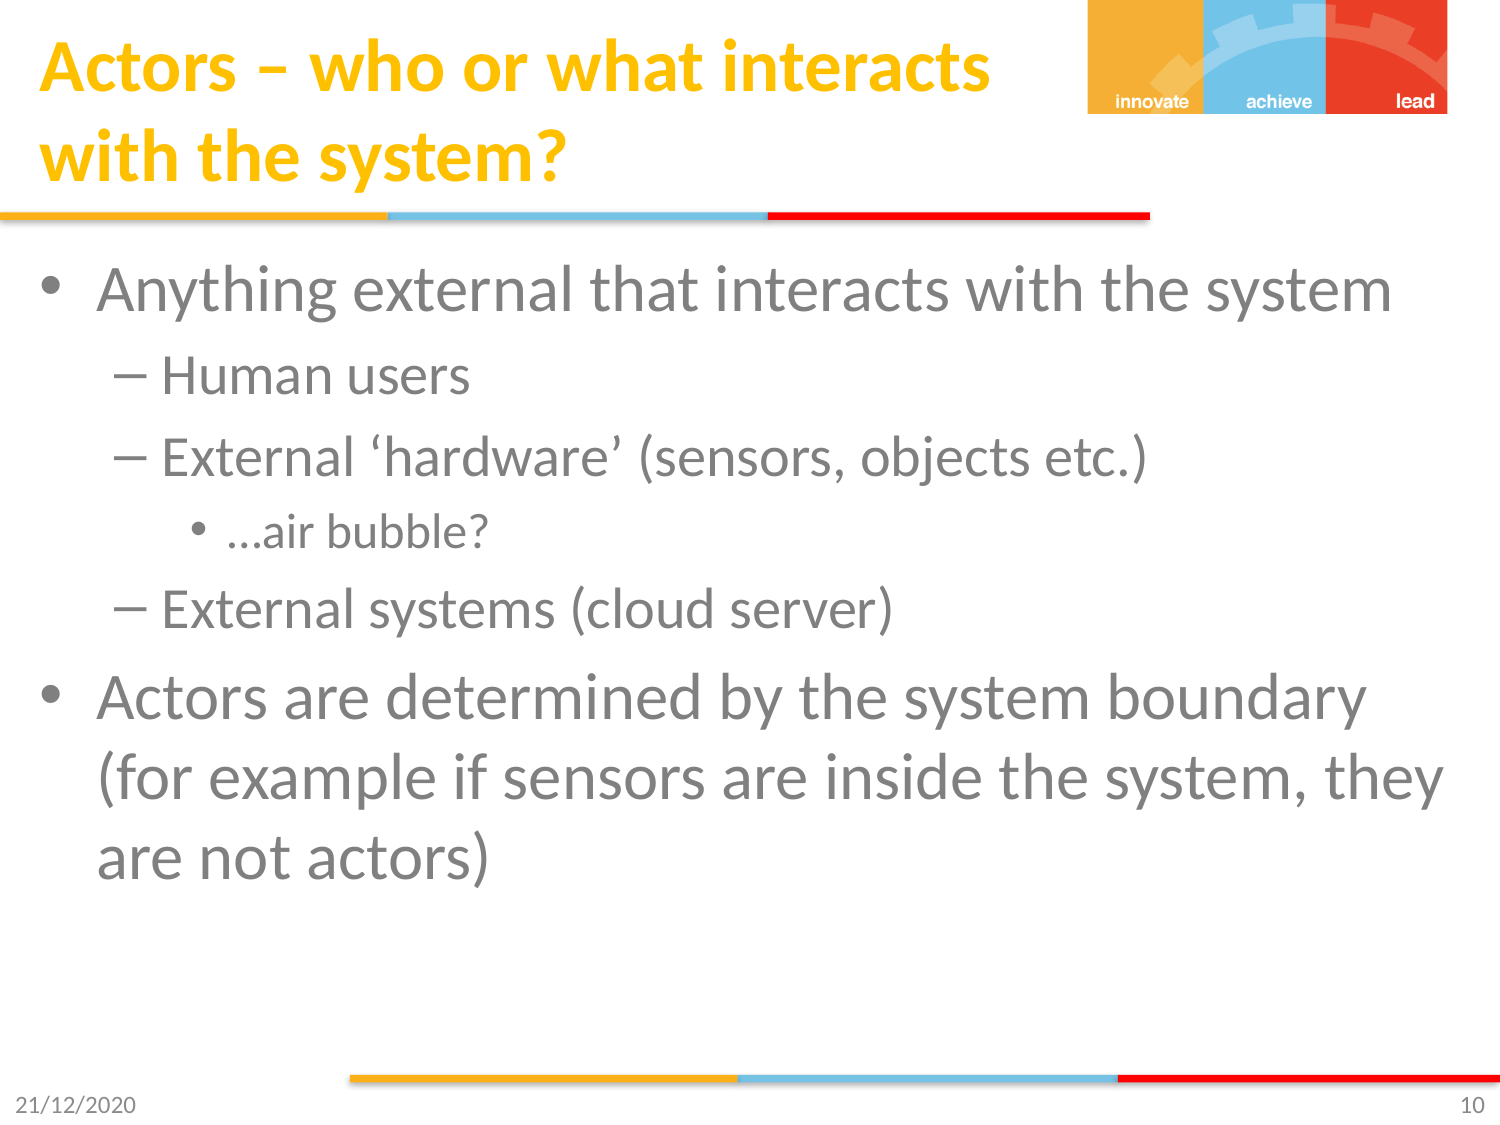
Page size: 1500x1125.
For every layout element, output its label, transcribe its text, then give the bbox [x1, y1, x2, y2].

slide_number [0, 1082, 300, 1125]
title Actors – who or what interacts with the system? [24, 8, 1063, 205]
list Anything external that interacts with the system Human users External ‘hardware’ (sensors, objects etc.) …air bubble? External systems (cloud server) Actors are determined by the system boundary (for example if sensors are inside the system, they are not actors) [24, 237, 1475, 1060]
picture [1087, 0, 1448, 114]
slide_number 10 [1425, 1082, 1500, 1125]
